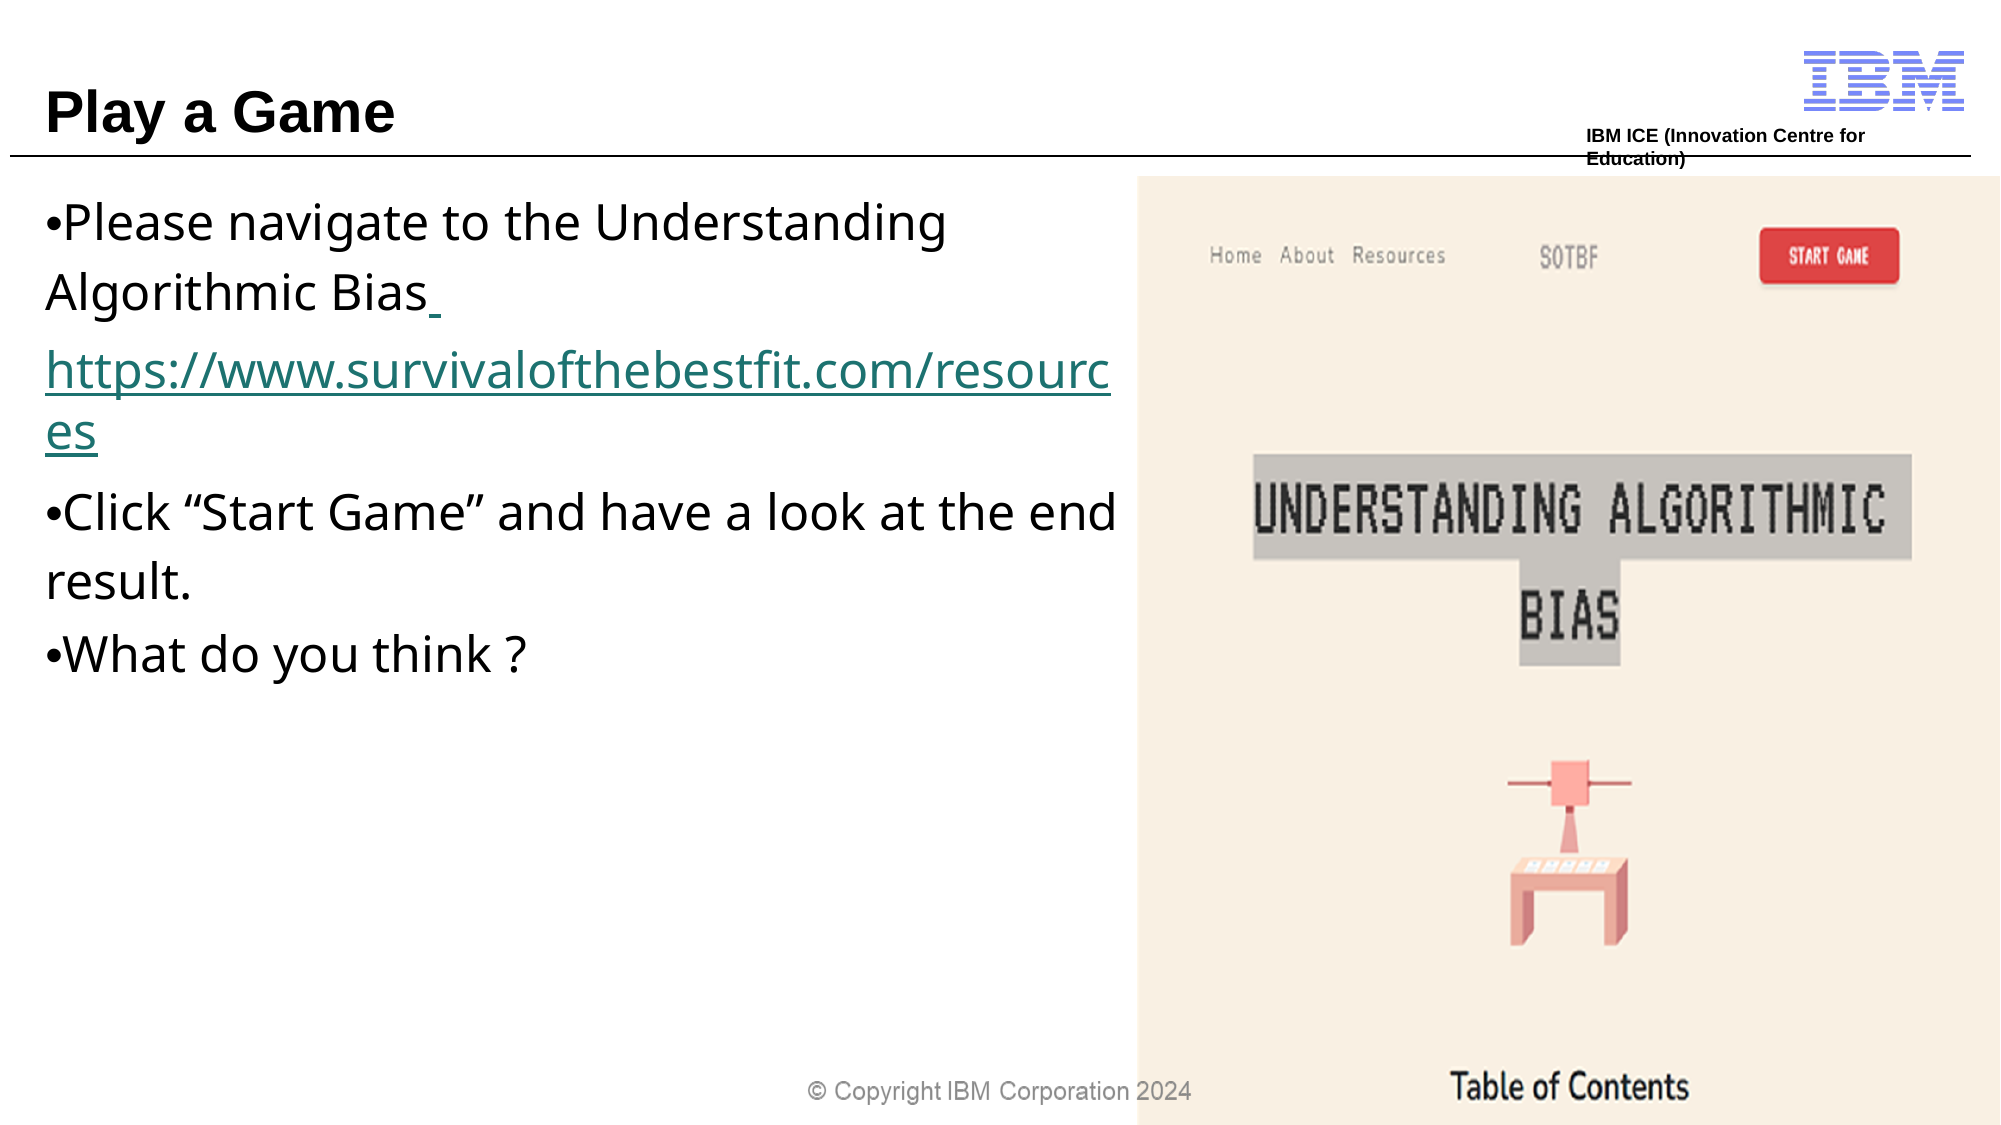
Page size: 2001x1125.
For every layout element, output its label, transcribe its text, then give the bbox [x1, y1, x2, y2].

picture [1804, 51, 1964, 111]
picture [0, 176, 2000, 1125]
title Play a Game [35, 0, 1730, 144]
list •Please navigate to the Understanding Algorithmic Bias https://www.survivalofthebestfit.com/resources •Click “Start Game” and have a look at the end result. •What do you think ? [35, 176, 1135, 1066]
